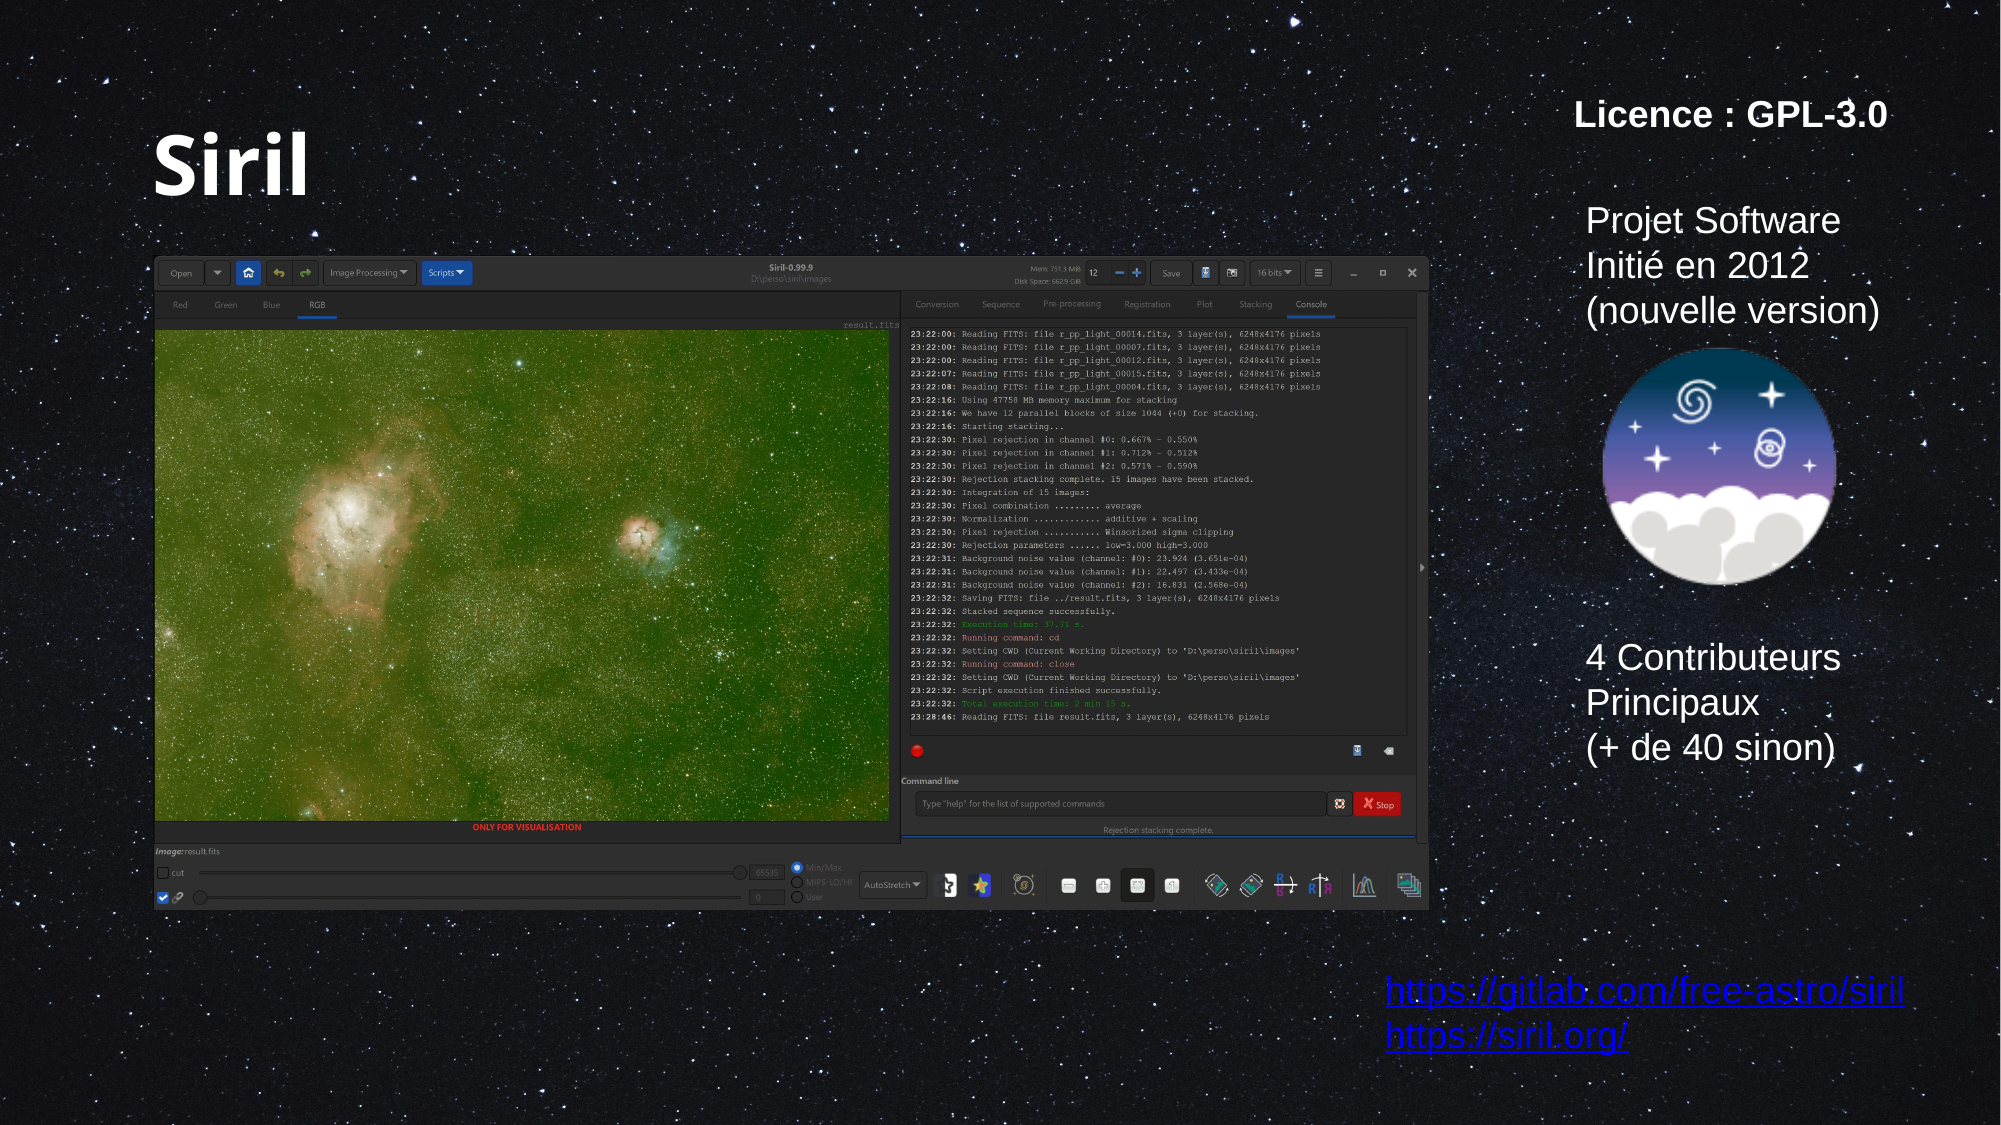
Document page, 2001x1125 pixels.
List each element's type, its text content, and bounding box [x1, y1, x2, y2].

text_box Projet Software Initié en 2012 (nouvelle version) [1570, 188, 1902, 372]
title Siril [137, 59, 1359, 278]
text_box 4 Contributeurs Principaux (+ de 40 sinon) [1570, 625, 1961, 767]
text_box https://gitlab.com/free-astro/siril https://siril.org/ [1370, 958, 1921, 1100]
picture [0, 0, 2001, 1125]
text_box Licence : GPL-3.0 [1558, 82, 1914, 142]
